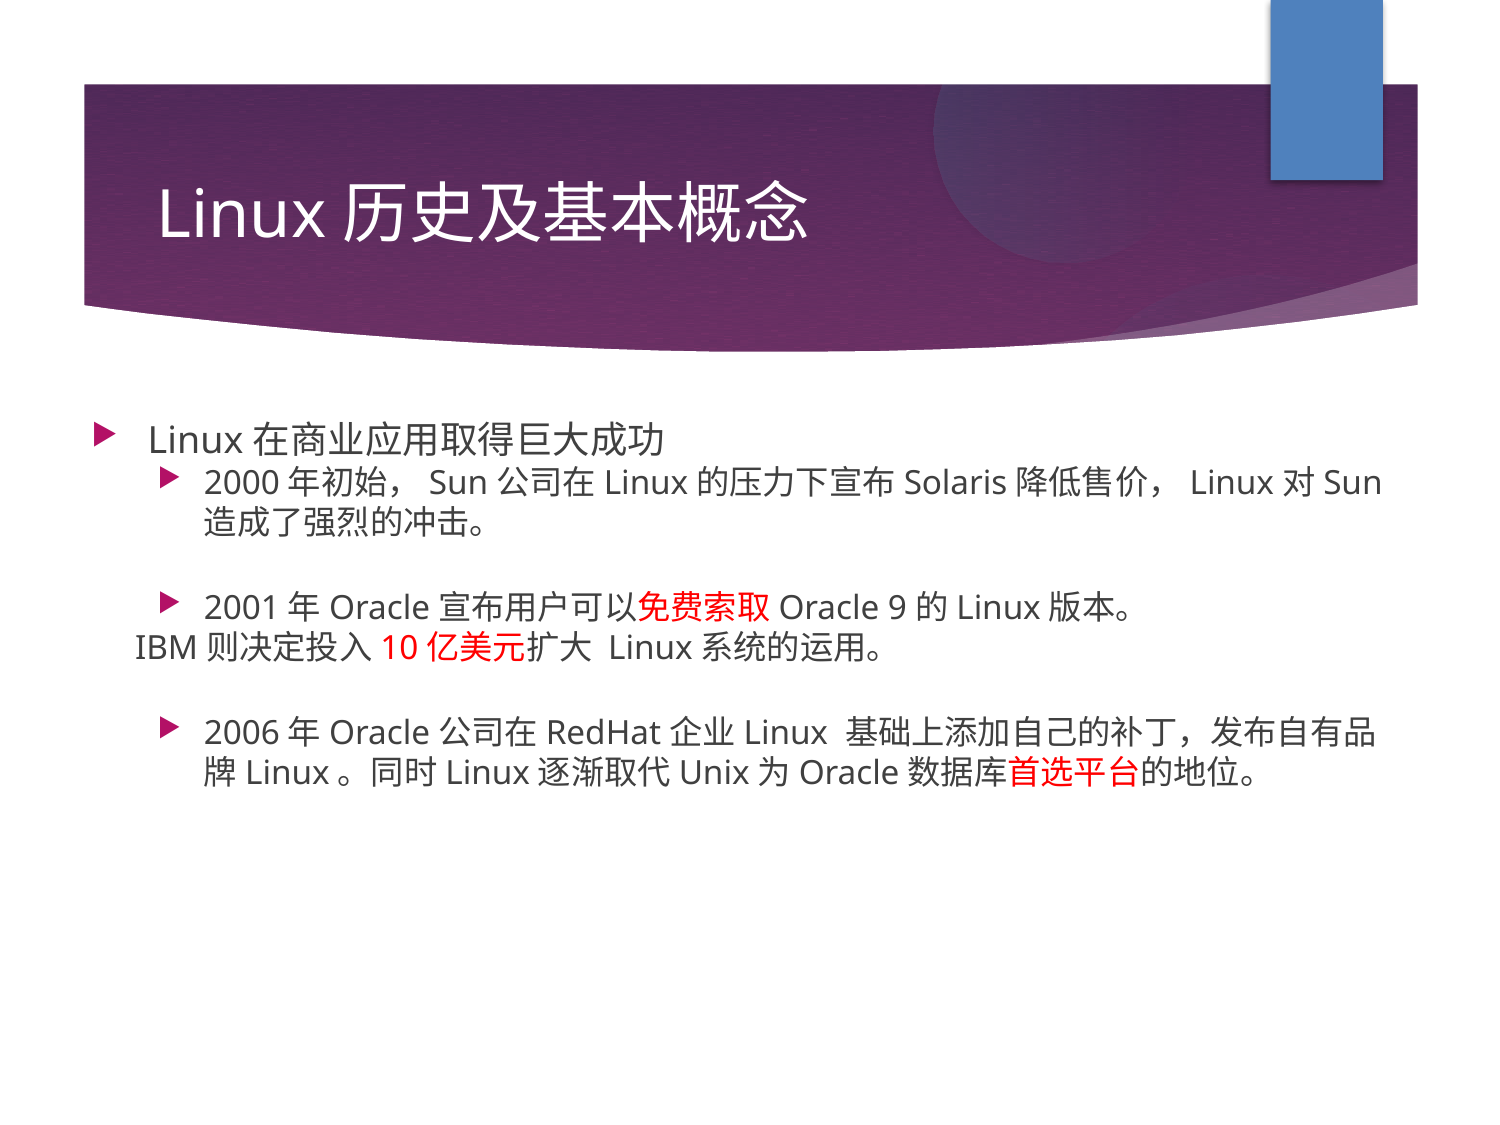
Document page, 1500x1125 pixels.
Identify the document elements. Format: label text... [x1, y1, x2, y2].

picture [85, 85, 1417, 351]
text_box Ctrl + Alt + t 快速打开Shell history 查看命令行历史 !xx 执行最近一次以xx开头的命令 !! 执行上一个命令 TAB键 自动补全命令 Ctrl+r byobu (sudo apt-get install) 后台shell cd – 回到上一次目录 nautilus . 在图形文件浏览器打开当前目录 [1241, 288, 1381, 328]
text_box Linux在商业应用取得巨大成功 2000年初始，Sun公司在Linux的压力下宣布Solaris降低售价，Linux对Sun造成了强烈的冲击。 2001年Oracle宣布用户可以免费索取Oracle 9的Linux版本。 IBM则决定投入10亿美元扩大 Linux系统的运用。 2006年Oracle公司在RedHat企业Linux 基础上添加自己的补丁，发布自有品牌Linux。同时Linux逐渐取代Unix为Oracle数据库首选平台的地位。 [76, 408, 1424, 988]
text_box Linux历史及基本概念 [141, 152, 1183, 269]
